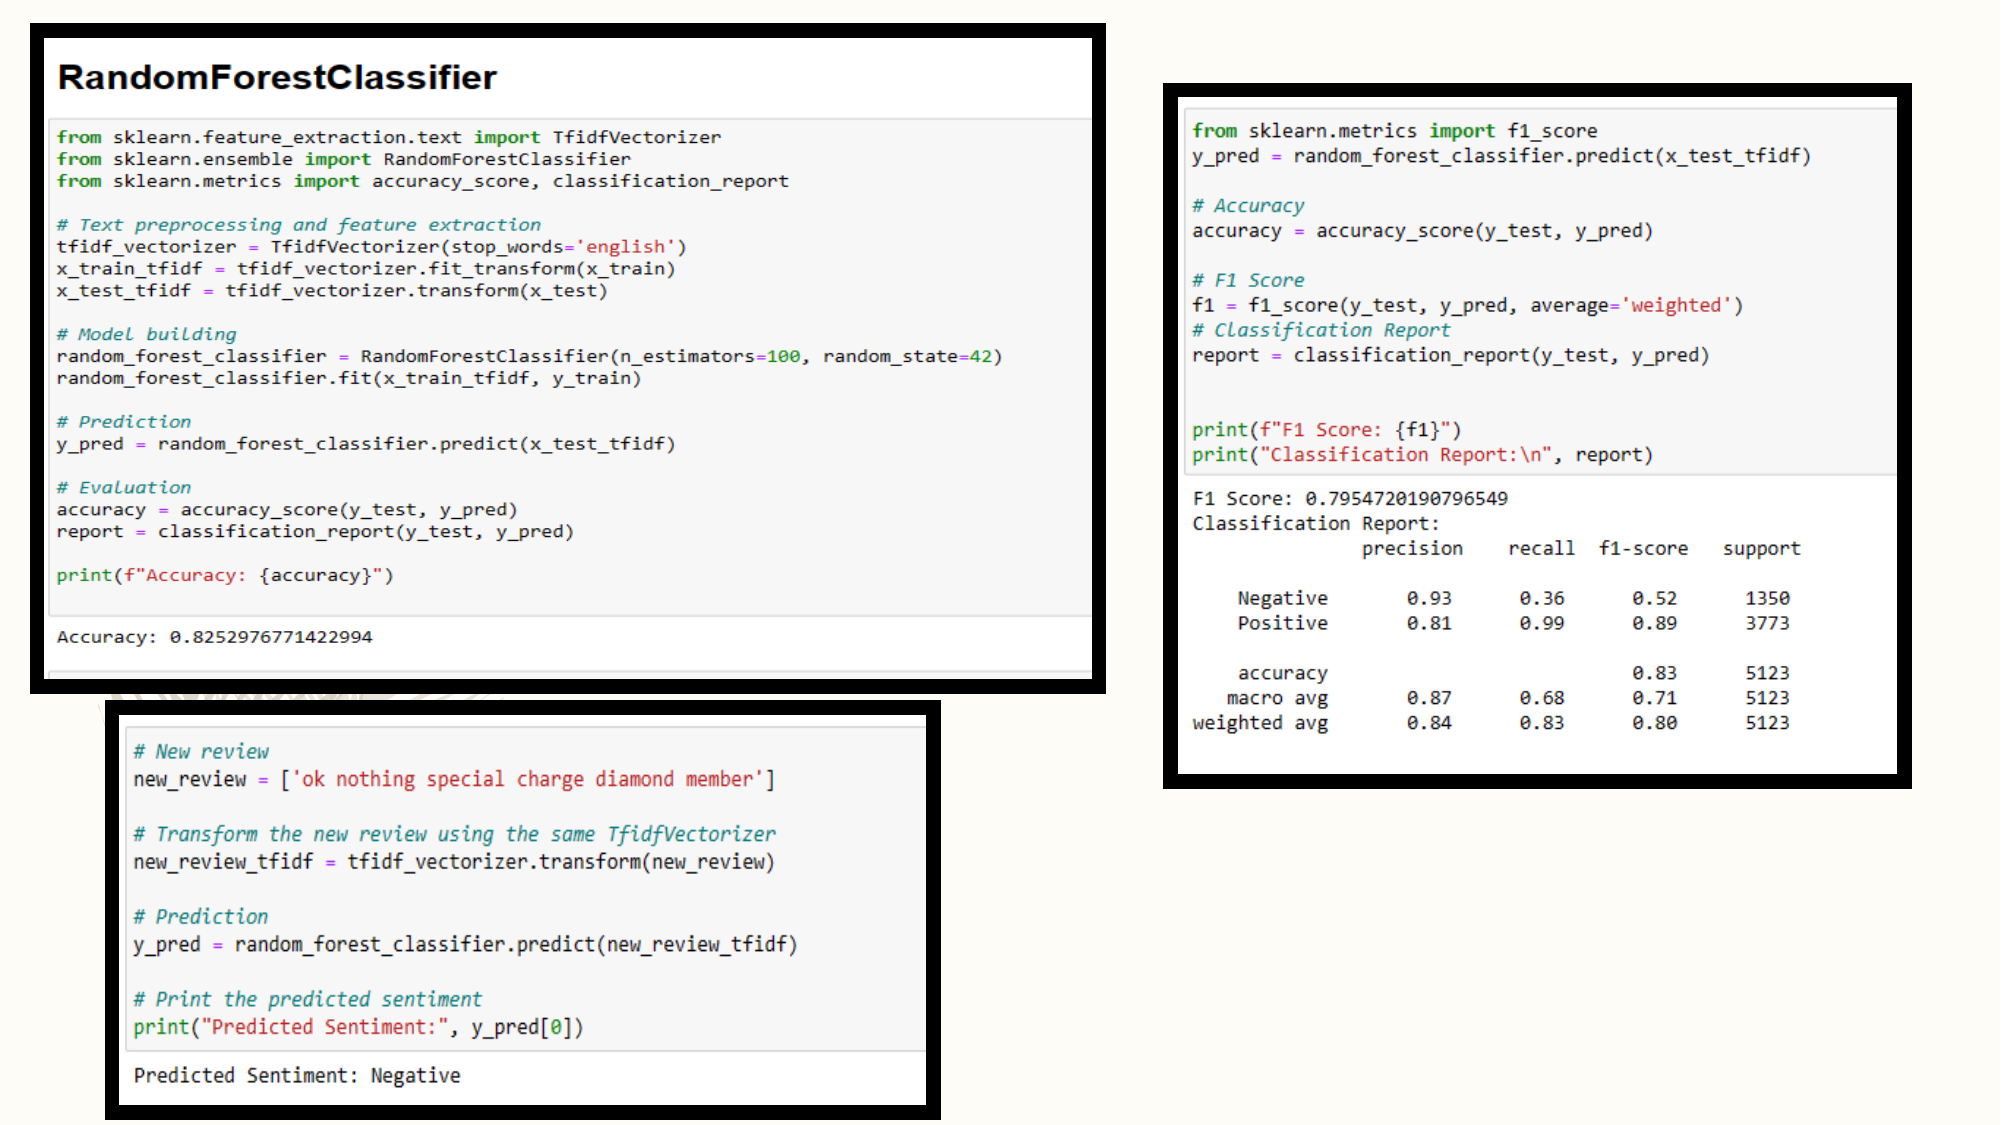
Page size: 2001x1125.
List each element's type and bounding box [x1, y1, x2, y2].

picture [43, 37, 1093, 680]
picture [1177, 96, 1898, 775]
picture [118, 714, 927, 1106]
